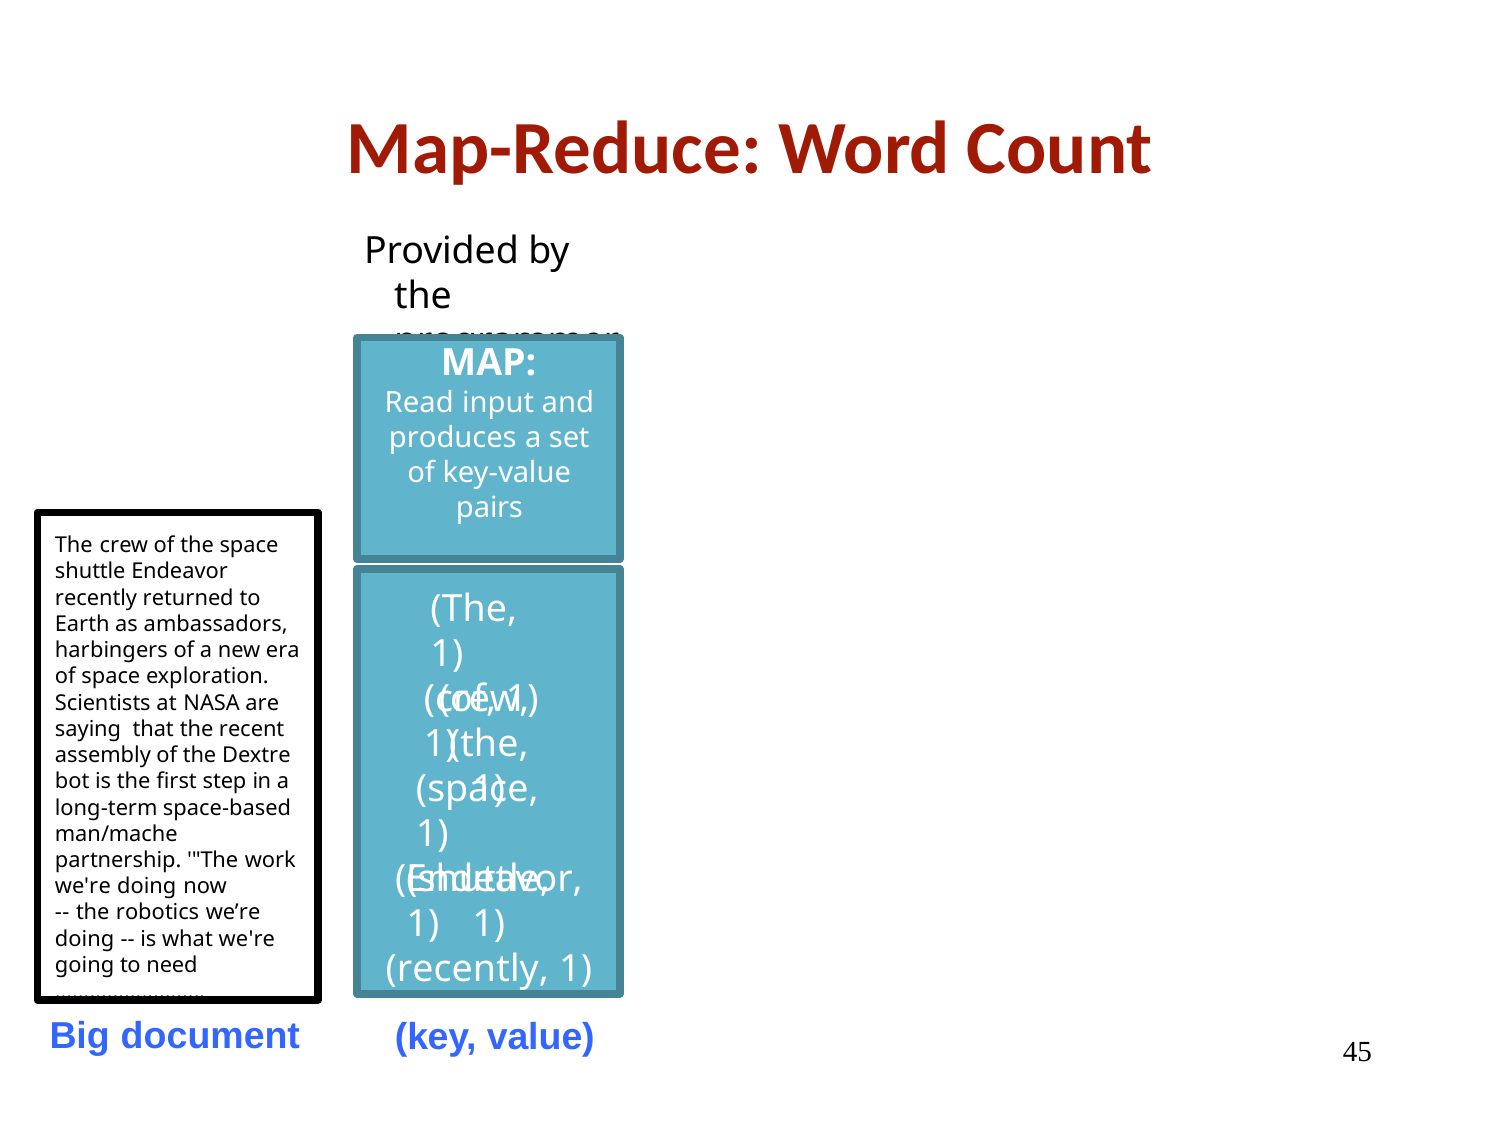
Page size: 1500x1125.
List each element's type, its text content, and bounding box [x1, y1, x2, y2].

text_box (The, 1) (crew, 1) [421, 583, 556, 763]
text_box Big document [47, 1011, 303, 1057]
text_box (Endeavor, 1) (recently, 1) …. [385, 853, 593, 1034]
text_box (of, 1) (the, 1) [432, 673, 546, 763]
text_box (key, value) [392, 1011, 648, 1057]
text_box [37, 512, 319, 1000]
title Map-Reduce: Word Count [112, 50, 1388, 238]
text_box Provided by the programmer [362, 226, 633, 362]
text_box (space, 1) (shuttle, 1) [404, 763, 574, 853]
text_box The crew of the space shuttle Endeavor recently returned to Earth as ambassadors, harbingers of a new era of space exploration. Scientists at NASA are saying that the recent assembly of the Dextre bot is the first step in a long-term space-based man/mache partnership. '"The work we're doing now -- the robotics we’re doing -- is what we're going to need …………………….. [52, 530, 303, 1003]
text_box MAP: Read input and produces a set of key-value pairs [357, 337, 620, 559]
text_box [357, 568, 620, 995]
slide_number 45 [1074, 1025, 1388, 1100]
